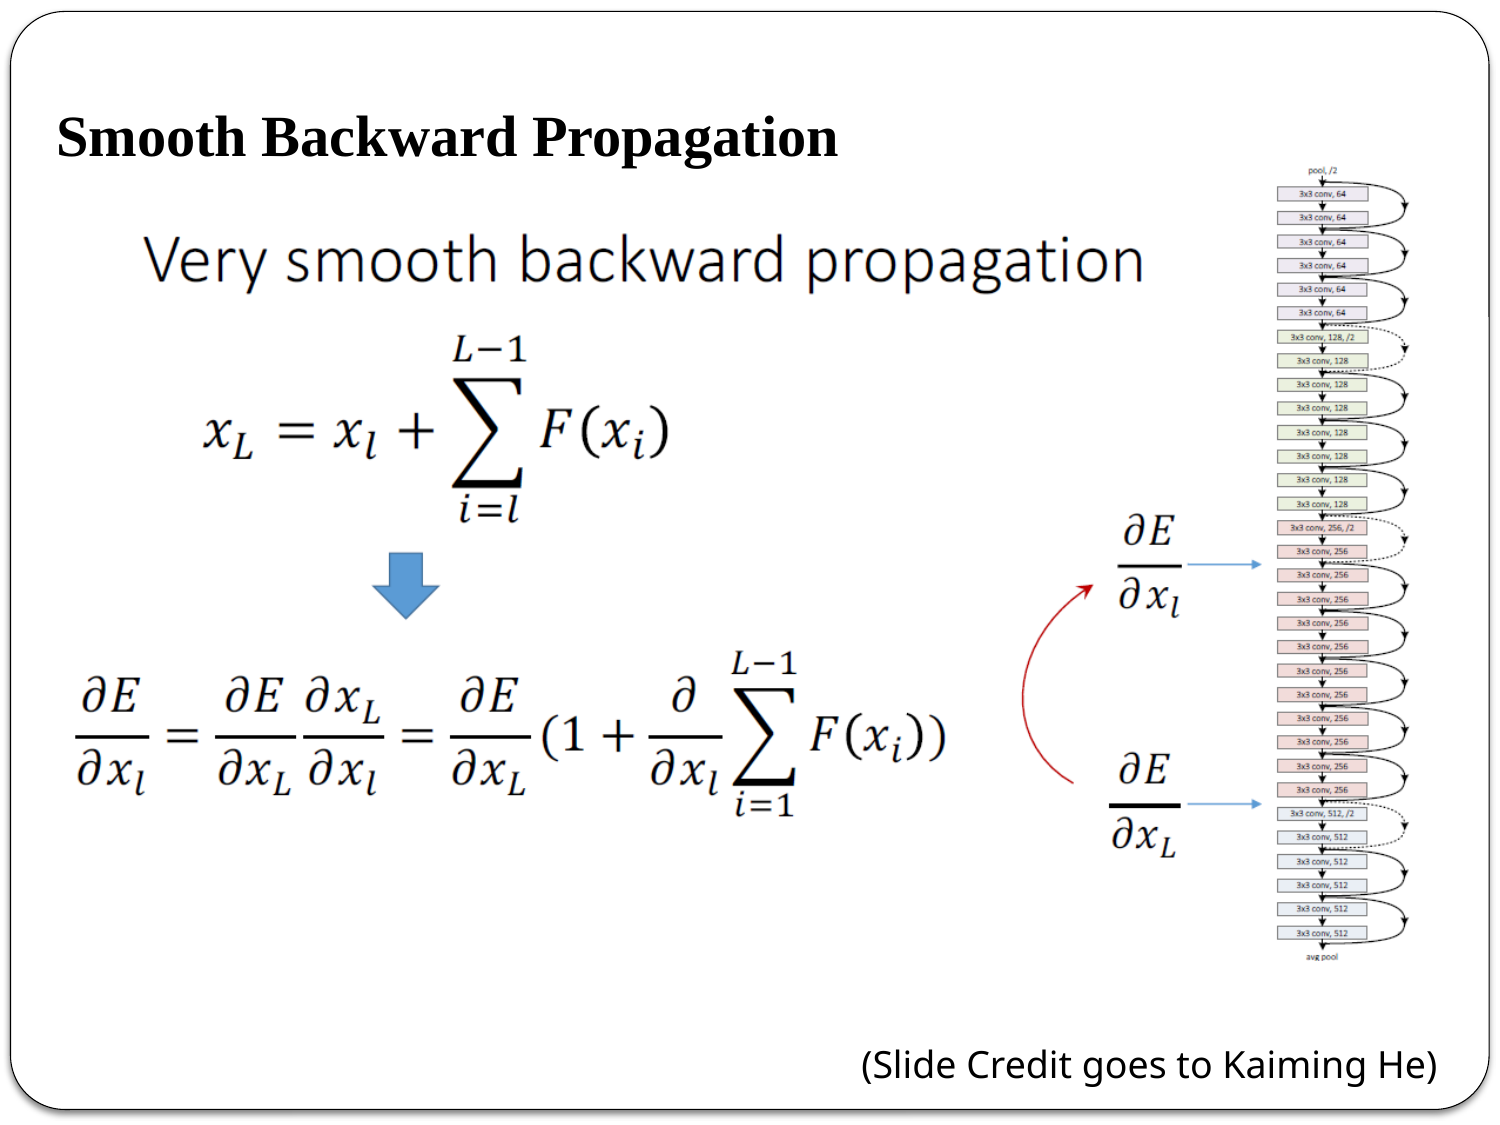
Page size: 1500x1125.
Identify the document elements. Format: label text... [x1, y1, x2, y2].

text_box (Slide Credit goes to Kaiming He) [846, 1033, 1453, 1094]
picture [52, 164, 1458, 961]
text_box Smooth Backward Propagation [41, 90, 1010, 175]
